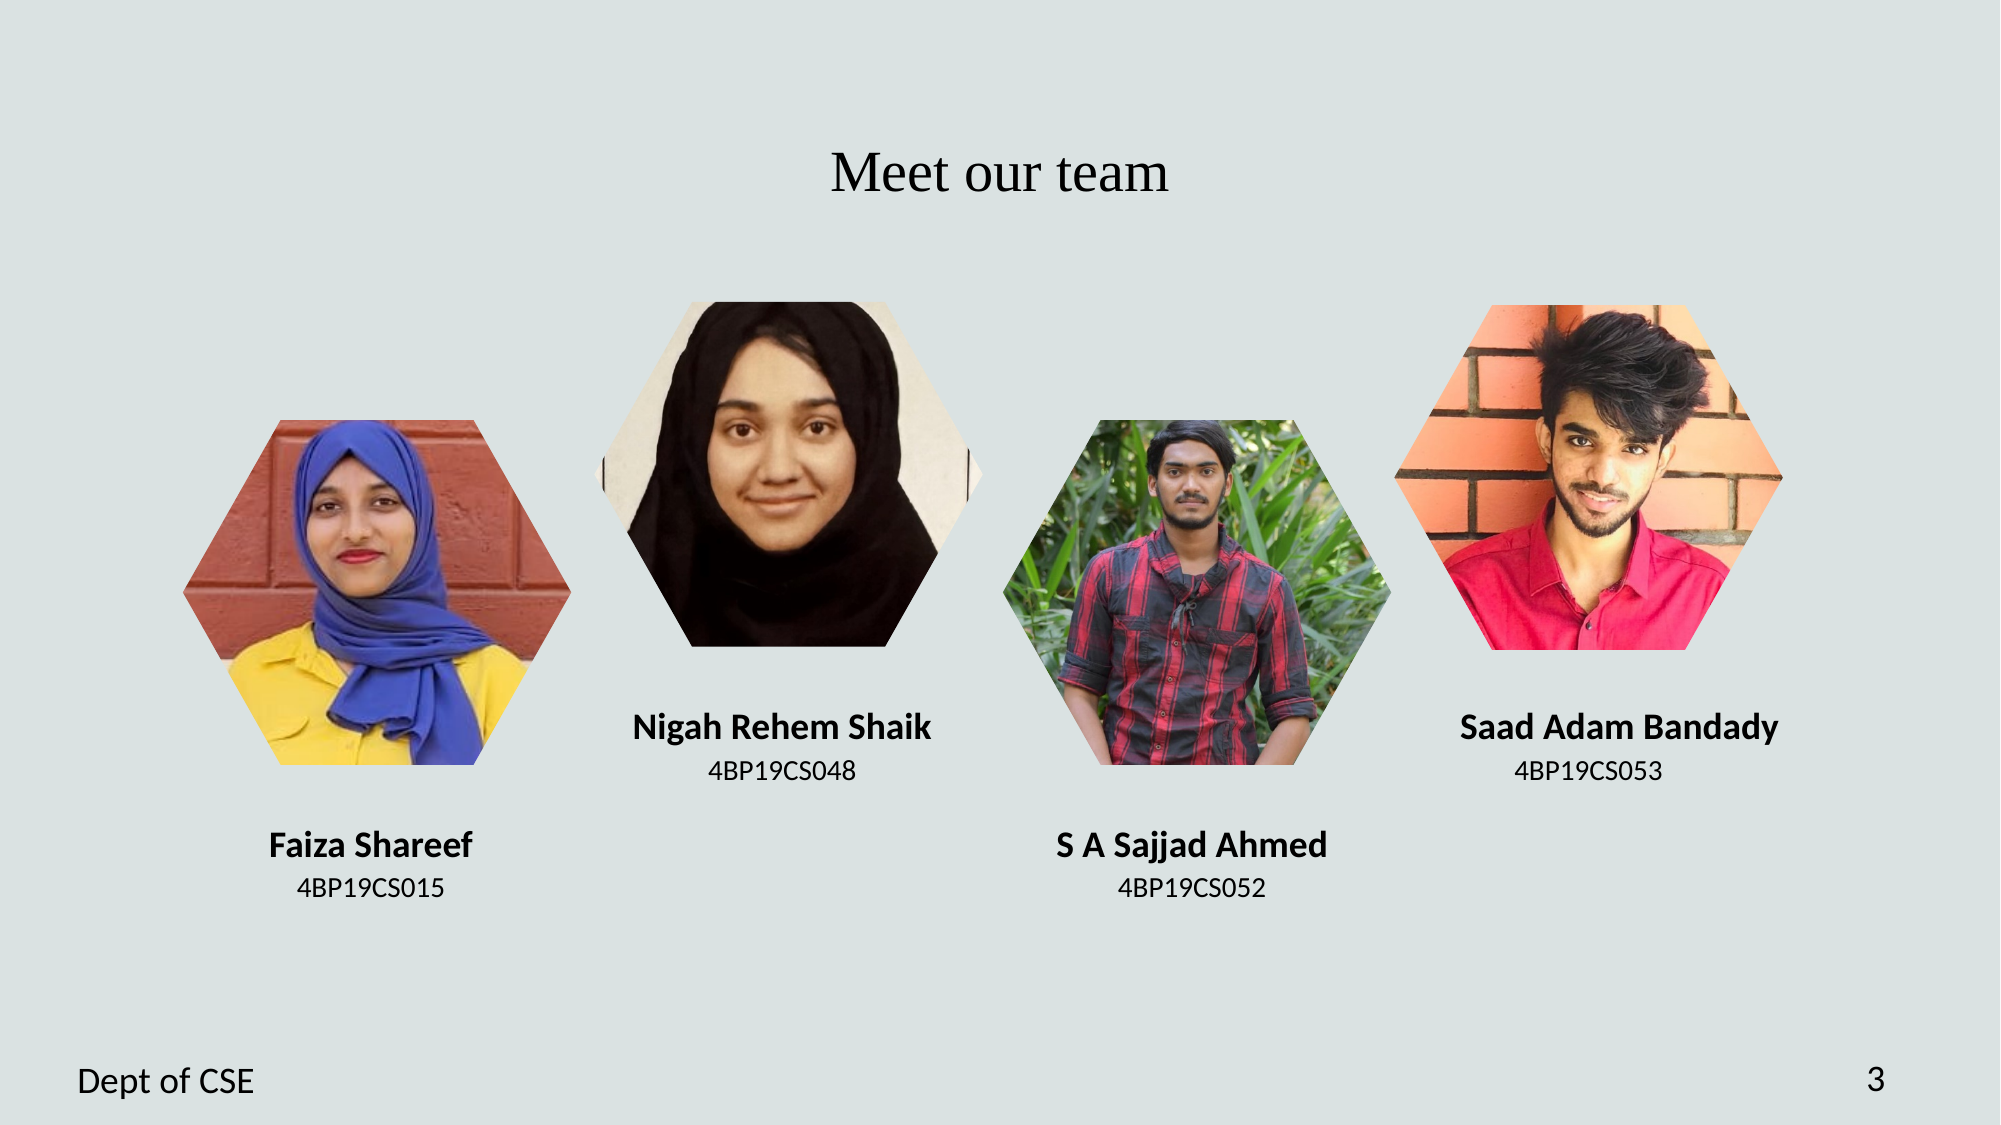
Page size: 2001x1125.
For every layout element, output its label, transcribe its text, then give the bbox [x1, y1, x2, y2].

title Meet our team [137, 59, 1863, 278]
list 4BP19CS053 [1416, 750, 1761, 834]
list 4BP19CS052 [1020, 868, 1365, 952]
text_box 3 [1440, 1046, 1900, 1103]
picture [182, 419, 572, 766]
picture [1002, 419, 1392, 766]
list Nigah Rehem Shaik [610, 663, 955, 747]
list 4BP19CS048 [610, 750, 955, 834]
list Faiza Shareef [199, 781, 544, 865]
picture [1394, 304, 1784, 651]
list 4BP19CS015 [199, 868, 544, 952]
picture [594, 301, 984, 647]
text_box Dept of CSE [62, 1048, 710, 1094]
list Saad Adam Bandady [1416, 663, 1823, 747]
list S A Sajjad Ahmed [1020, 781, 1365, 865]
